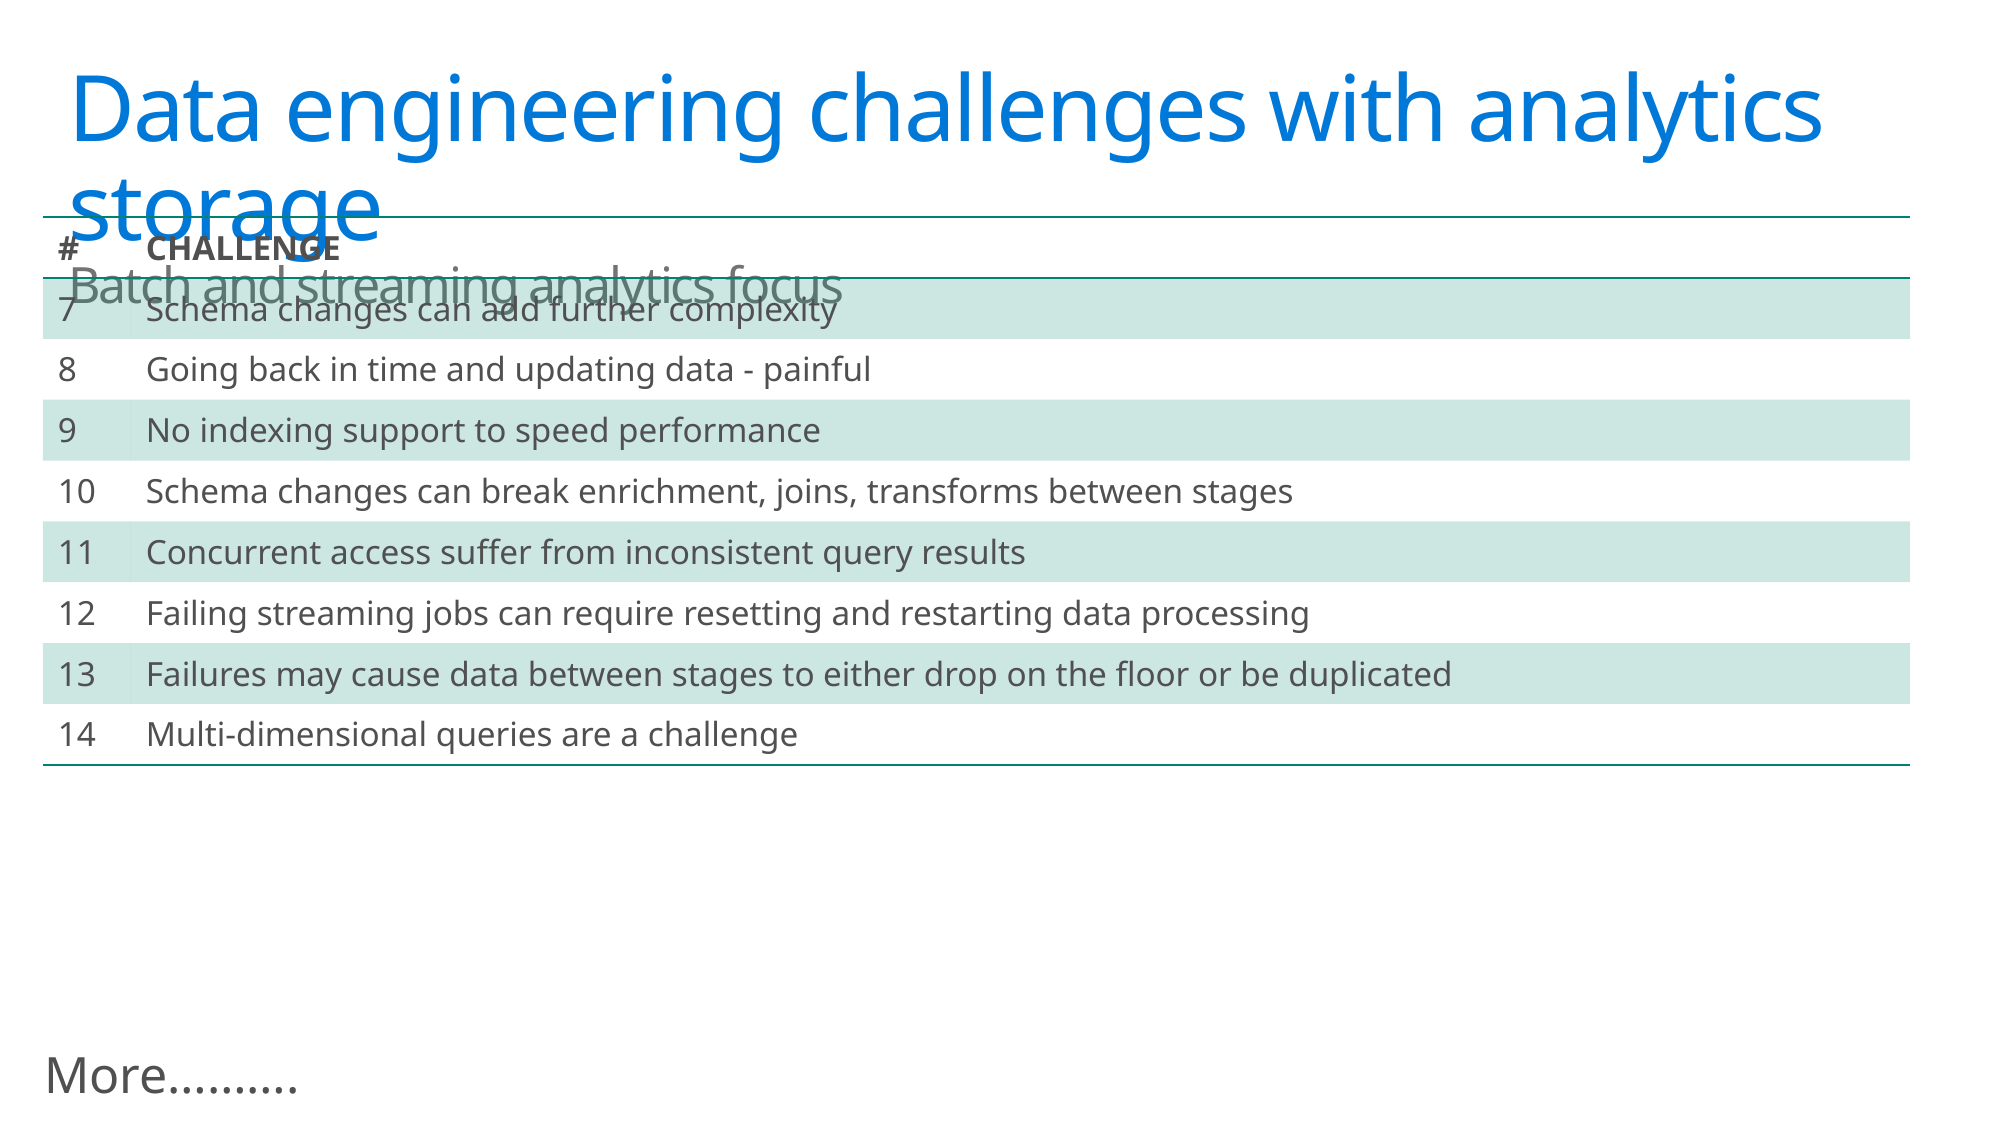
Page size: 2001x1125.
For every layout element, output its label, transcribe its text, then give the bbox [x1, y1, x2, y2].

table_cell Failing streaming jobs can require resetting and restarting data processing [131, 582, 1910, 643]
table_cell Schema changes can break enrichment, joins, transforms between stages [131, 461, 1910, 521]
table_cell Schema changes can add further complexity [131, 279, 1910, 339]
table_header CHALLENGE [131, 218, 1910, 277]
table_cell 13 [43, 643, 131, 704]
table_cell Multi-dimensional queries are a challenge [131, 704, 1910, 764]
table_cell 8 [43, 339, 131, 400]
table_cell 11 [43, 521, 131, 582]
table_header # [43, 218, 131, 277]
table_cell No indexing support to speed performance [131, 400, 1910, 461]
title Data engineering challenges with analytics storage Batch and streaming analytics focus [44, 47, 1957, 196]
table_cell Going back in time and updating data - painful [131, 339, 1910, 400]
table_cell 14 [43, 704, 131, 764]
table_cell 7 [43, 279, 131, 339]
table_cell 9 [43, 400, 131, 461]
text_box More………. [14, 1025, 1052, 1125]
table_cell 10 [43, 461, 131, 521]
table_cell Failures may cause data between stages to either drop on the floor or be duplicated [131, 643, 1910, 704]
table_cell 12 [43, 582, 131, 643]
table_cell Concurrent access suffer from inconsistent query results [131, 521, 1910, 582]
